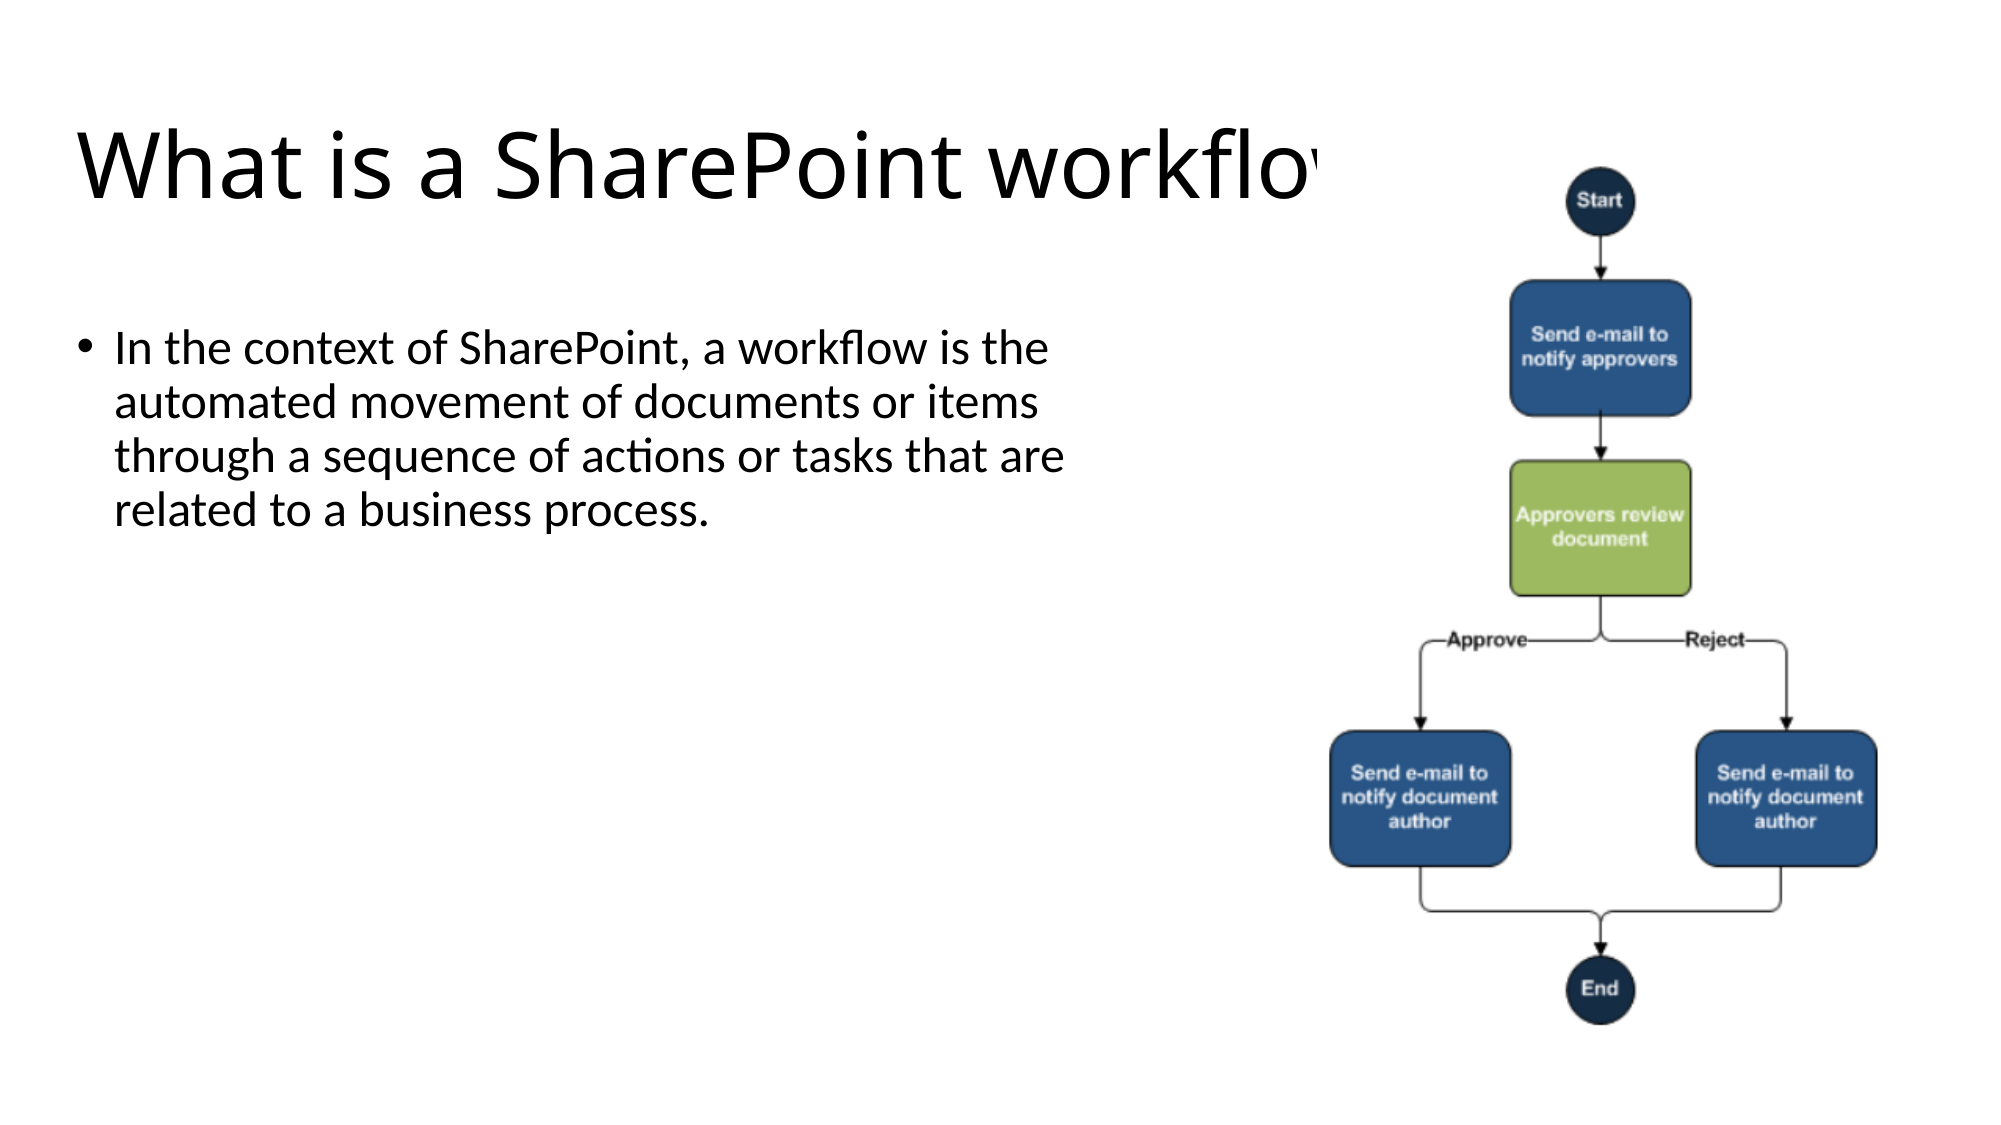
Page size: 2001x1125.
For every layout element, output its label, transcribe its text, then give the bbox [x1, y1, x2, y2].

title What is a SharePoint workflow [61, 59, 1917, 278]
picture [1317, 148, 1917, 1044]
list In the context of SharePoint, a workflow is the automated movement of documents or items through a sequence of actions or tasks that are related to a business process. [61, 313, 1175, 1066]
